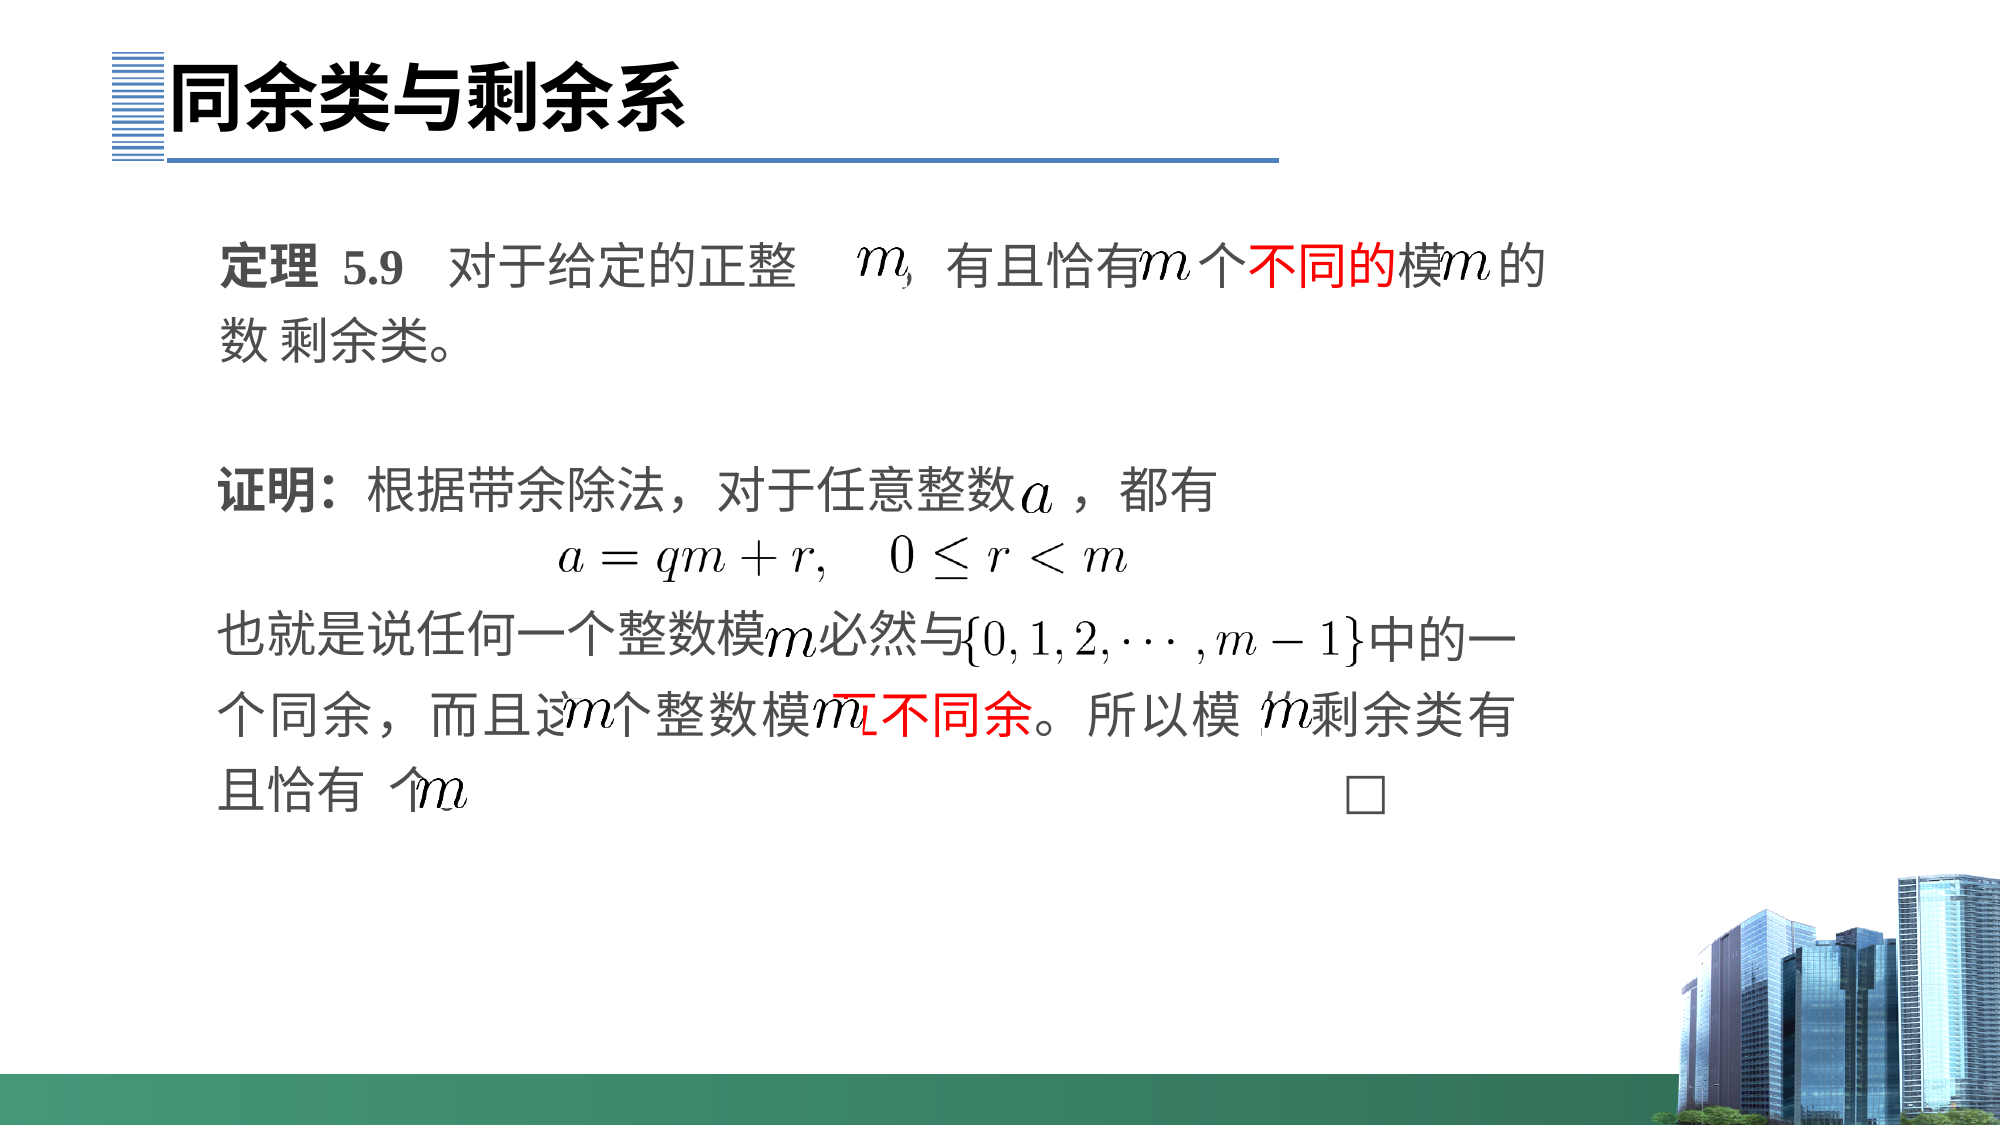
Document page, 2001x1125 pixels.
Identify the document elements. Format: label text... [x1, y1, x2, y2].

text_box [1440, 251, 1491, 292]
text_box ，有且恰有 个不同的模 的 [893, 232, 1852, 295]
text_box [1139, 251, 1190, 292]
text_box 定理 5.9 对于给定的正整数 剩余类。 [217, 217, 846, 370]
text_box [214, 456, 1518, 821]
picture [112, 52, 165, 161]
title 同余类与剩余系 [166, 0, 1214, 190]
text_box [857, 247, 908, 288]
